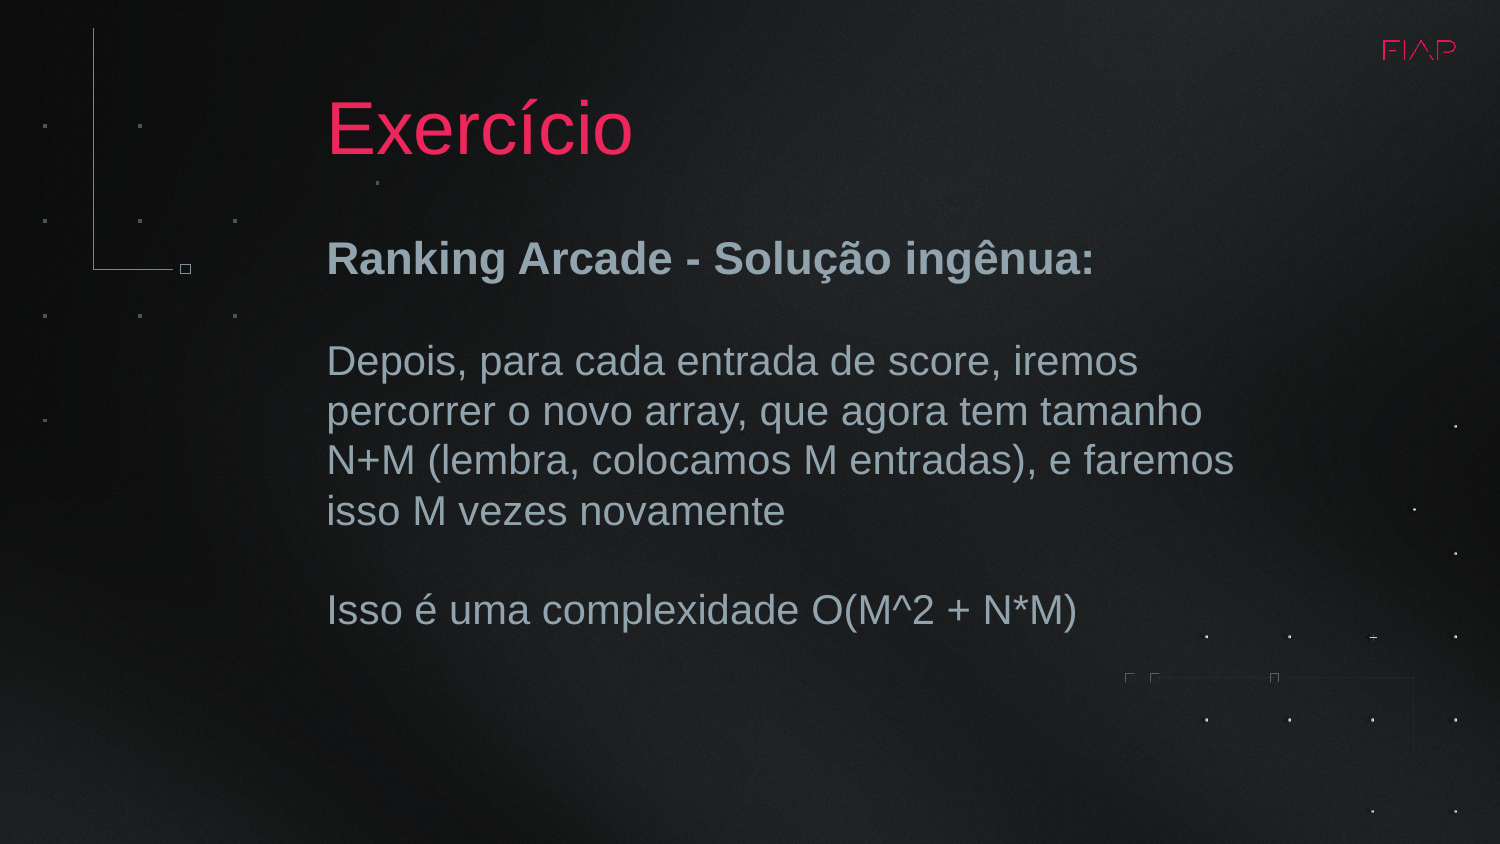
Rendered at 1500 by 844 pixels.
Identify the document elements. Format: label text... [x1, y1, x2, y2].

text_box Exercício [383, 72, 1126, 177]
text_box Ranking Arcade - Solução ingênua: Depois, para cada entrada de score, iremos percorrer o novo array, que agora tem tamanho N+M (lembra, colocamos M entradas), e faremos isso M vezes novamente Isso é uma complexidade O(M^2 + N*M) [311, 220, 1292, 641]
picture [0, 0, 1500, 844]
